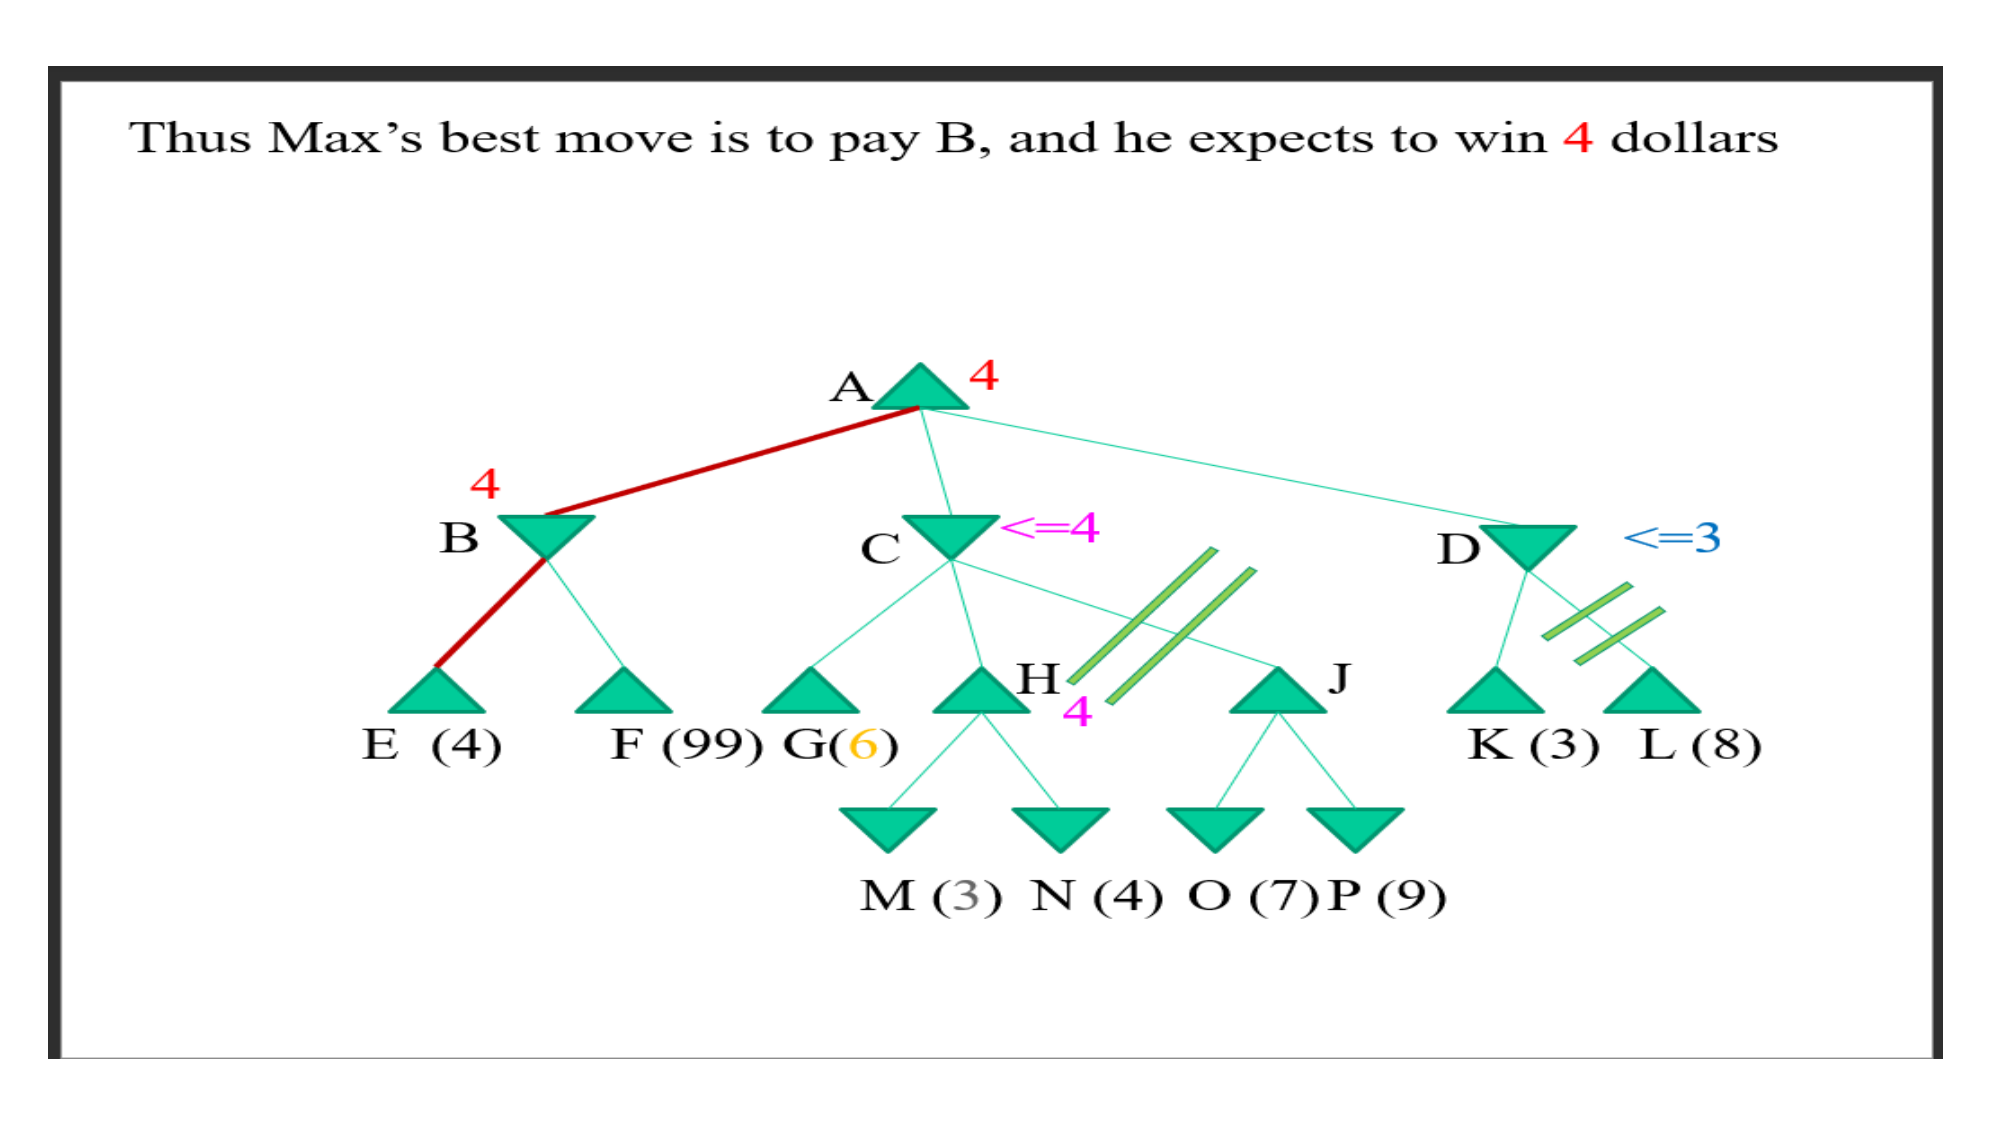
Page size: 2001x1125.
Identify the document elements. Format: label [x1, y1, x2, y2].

picture [48, 66, 1943, 1059]
